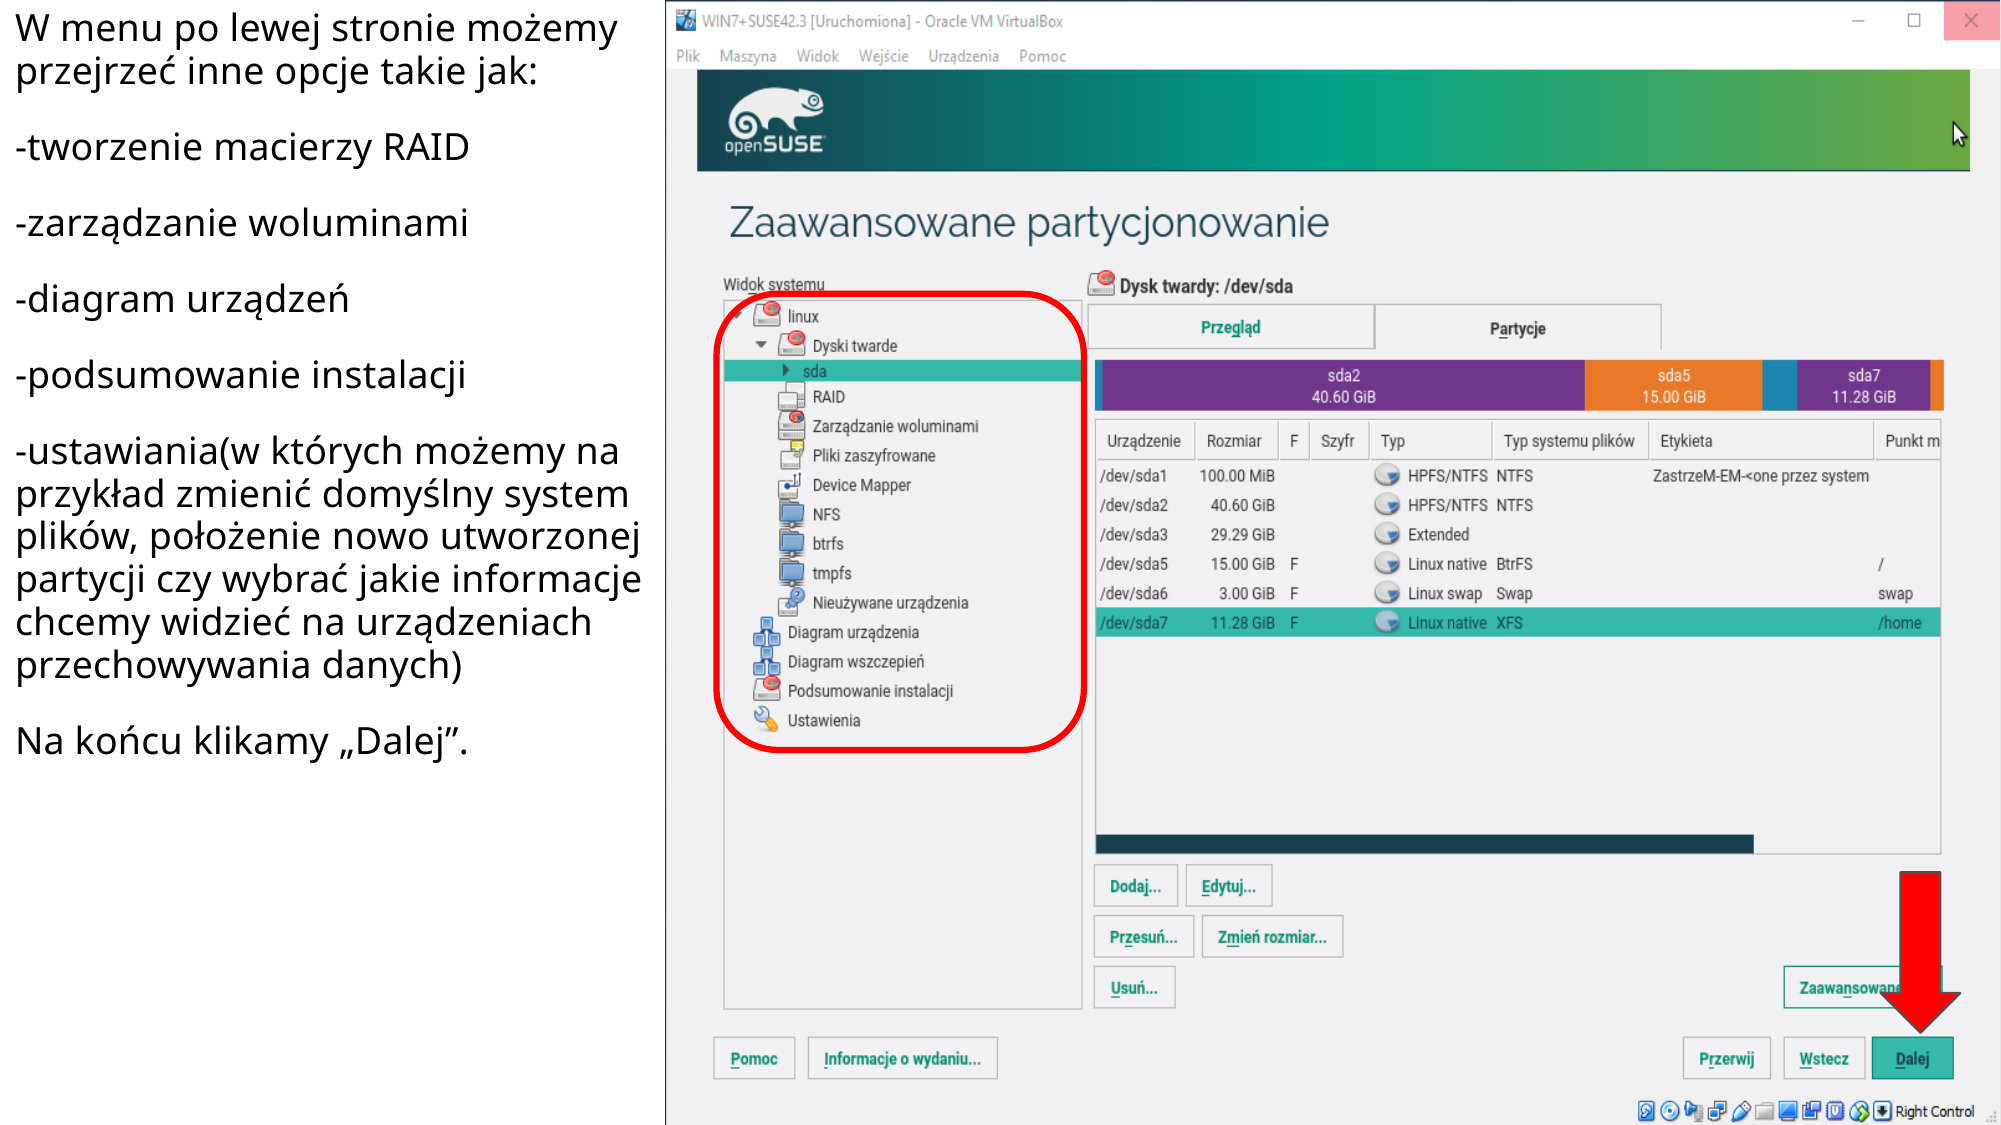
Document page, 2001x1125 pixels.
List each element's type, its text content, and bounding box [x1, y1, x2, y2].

picture [665, 0, 2000, 1125]
list W menu po lewej stronie możemy przejrzeć inne opcje takie jak: -tworzenie macierzy RAID -zarządzanie woluminami -diagram urządzeń -podsumowanie instalacji -ustawiania(w których możemy na przykład zmienić domyślny system plików, położenie nowo utworzonej partycji czy wybrać jakie informacje chcemy widzieć na urządzeniach przechowywania danych) Na końcu klikamy „Dalej”. [0, 0, 660, 1125]
